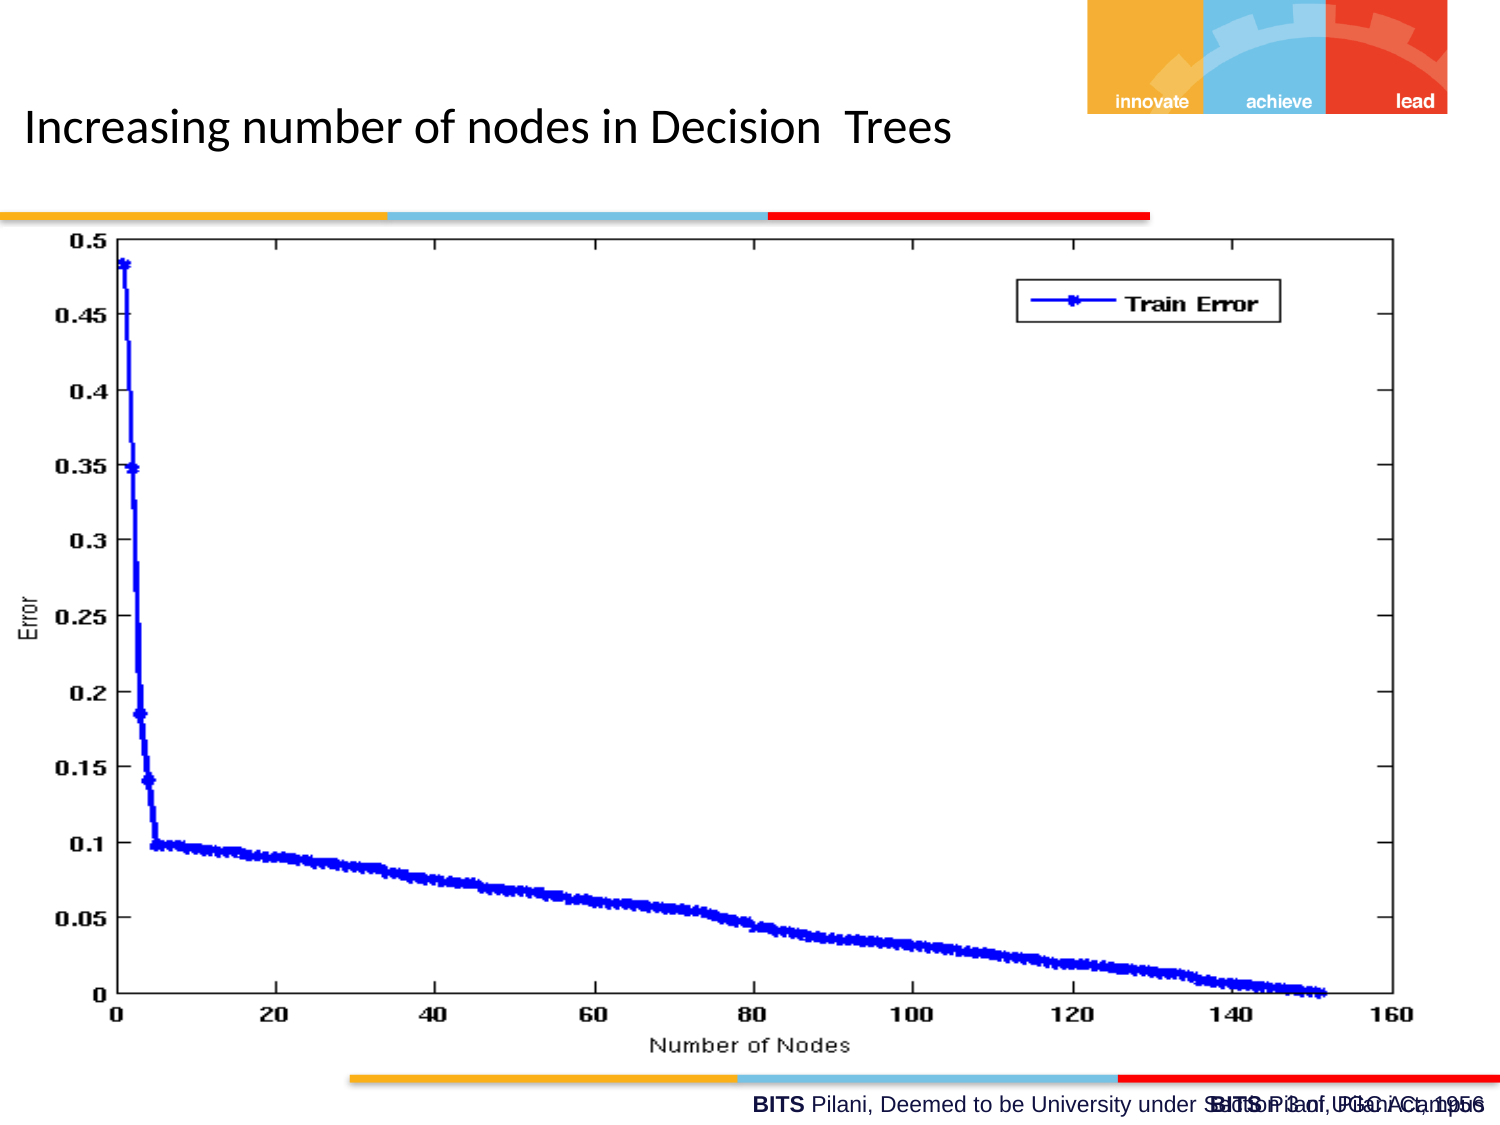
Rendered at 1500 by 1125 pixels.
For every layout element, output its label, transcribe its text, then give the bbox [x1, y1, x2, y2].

title Increasing number of nodes in Decision Trees [9, 30, 1222, 218]
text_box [0, 212, 1151, 221]
picture [1087, 0, 1448, 114]
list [2, 226, 1429, 1065]
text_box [349, 1074, 1500, 1083]
text_box BITS Pilani, Deemed to be University under Section 3 of UGC Act, 1956 [537, 1090, 1500, 1125]
